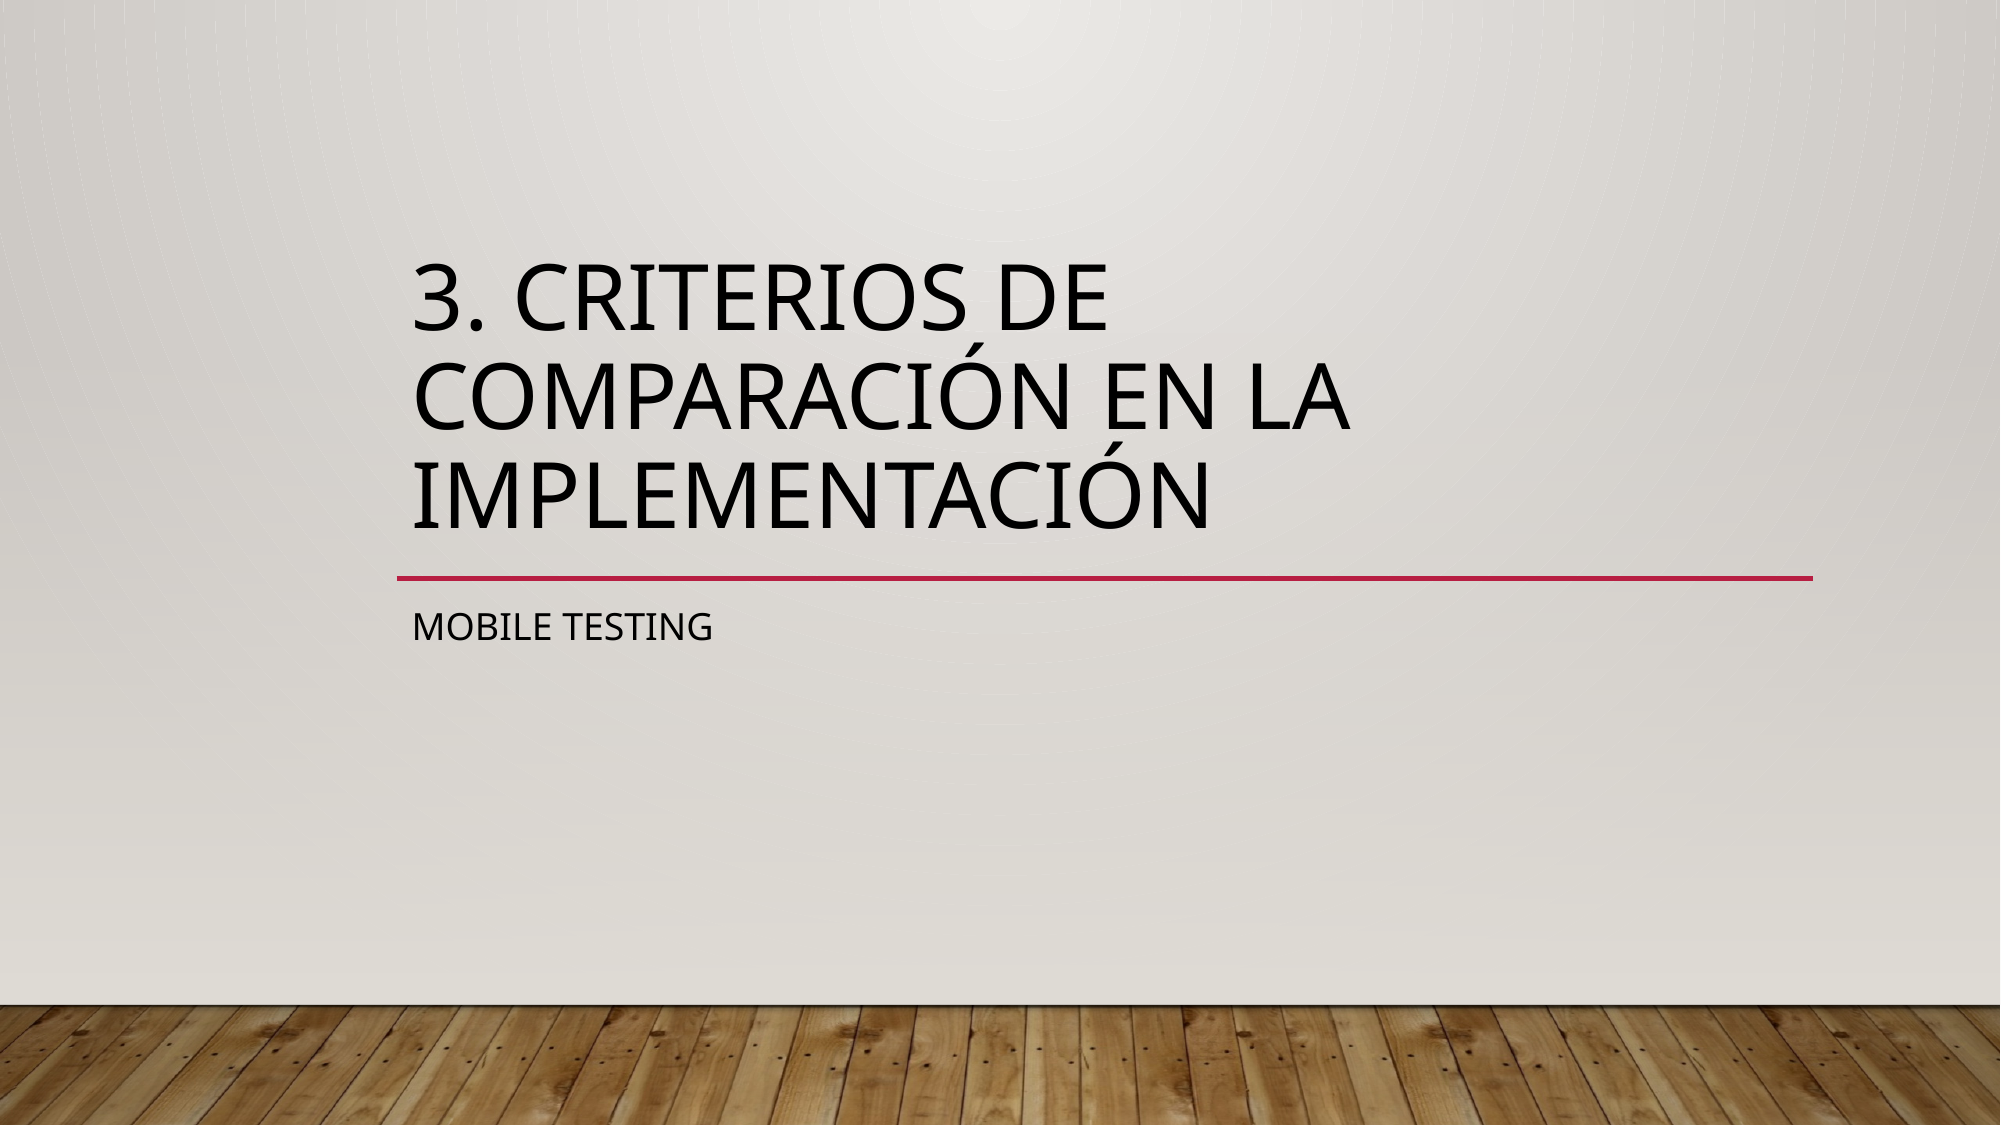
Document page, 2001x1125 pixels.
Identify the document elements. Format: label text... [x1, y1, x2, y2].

picture [0, 1005, 2000, 1125]
title 3. Criterios de comparación en la implementación [396, 131, 1814, 549]
subtitle Mobile testing [396, 579, 1814, 740]
